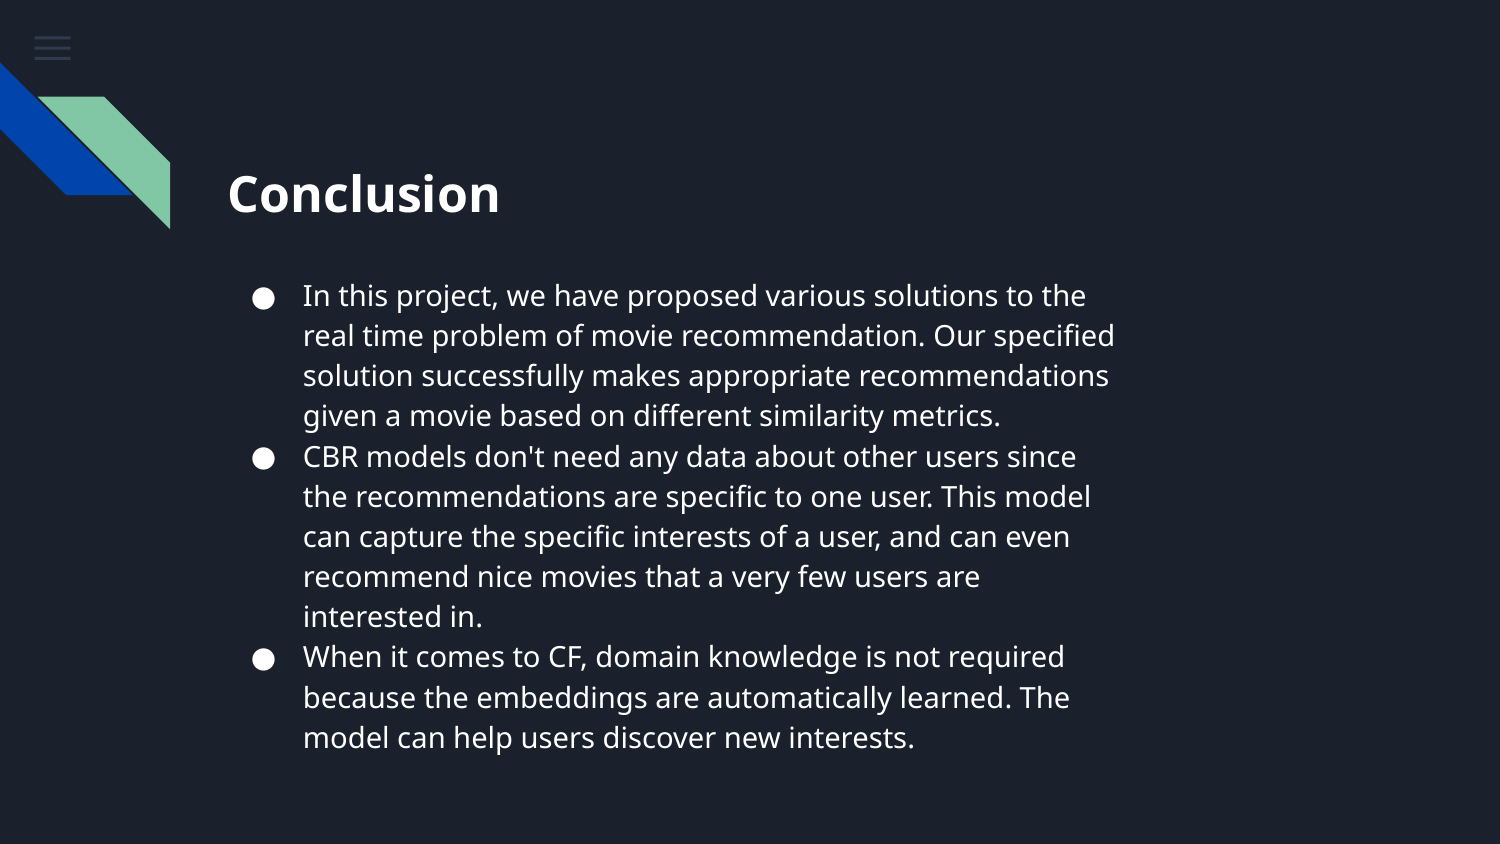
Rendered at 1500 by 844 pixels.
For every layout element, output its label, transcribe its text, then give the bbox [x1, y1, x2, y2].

title Conclusion [212, 138, 1134, 237]
list In this project, we have proposed various solutions to the real time problem of movie recommendation. Our specified solution successfully makes appropriate recommendations given a movie based on different similarity metrics. CBR models don't need any data about other users since the recommendations are specific to one user. This model can capture the specific interests of a user, and can even recommend nice movies that a very few users are interested in. When it comes to CF, domain knowledge is not required because the embeddings are automatically learned. The model can help users discover new interests. [212, 257, 1134, 463]
